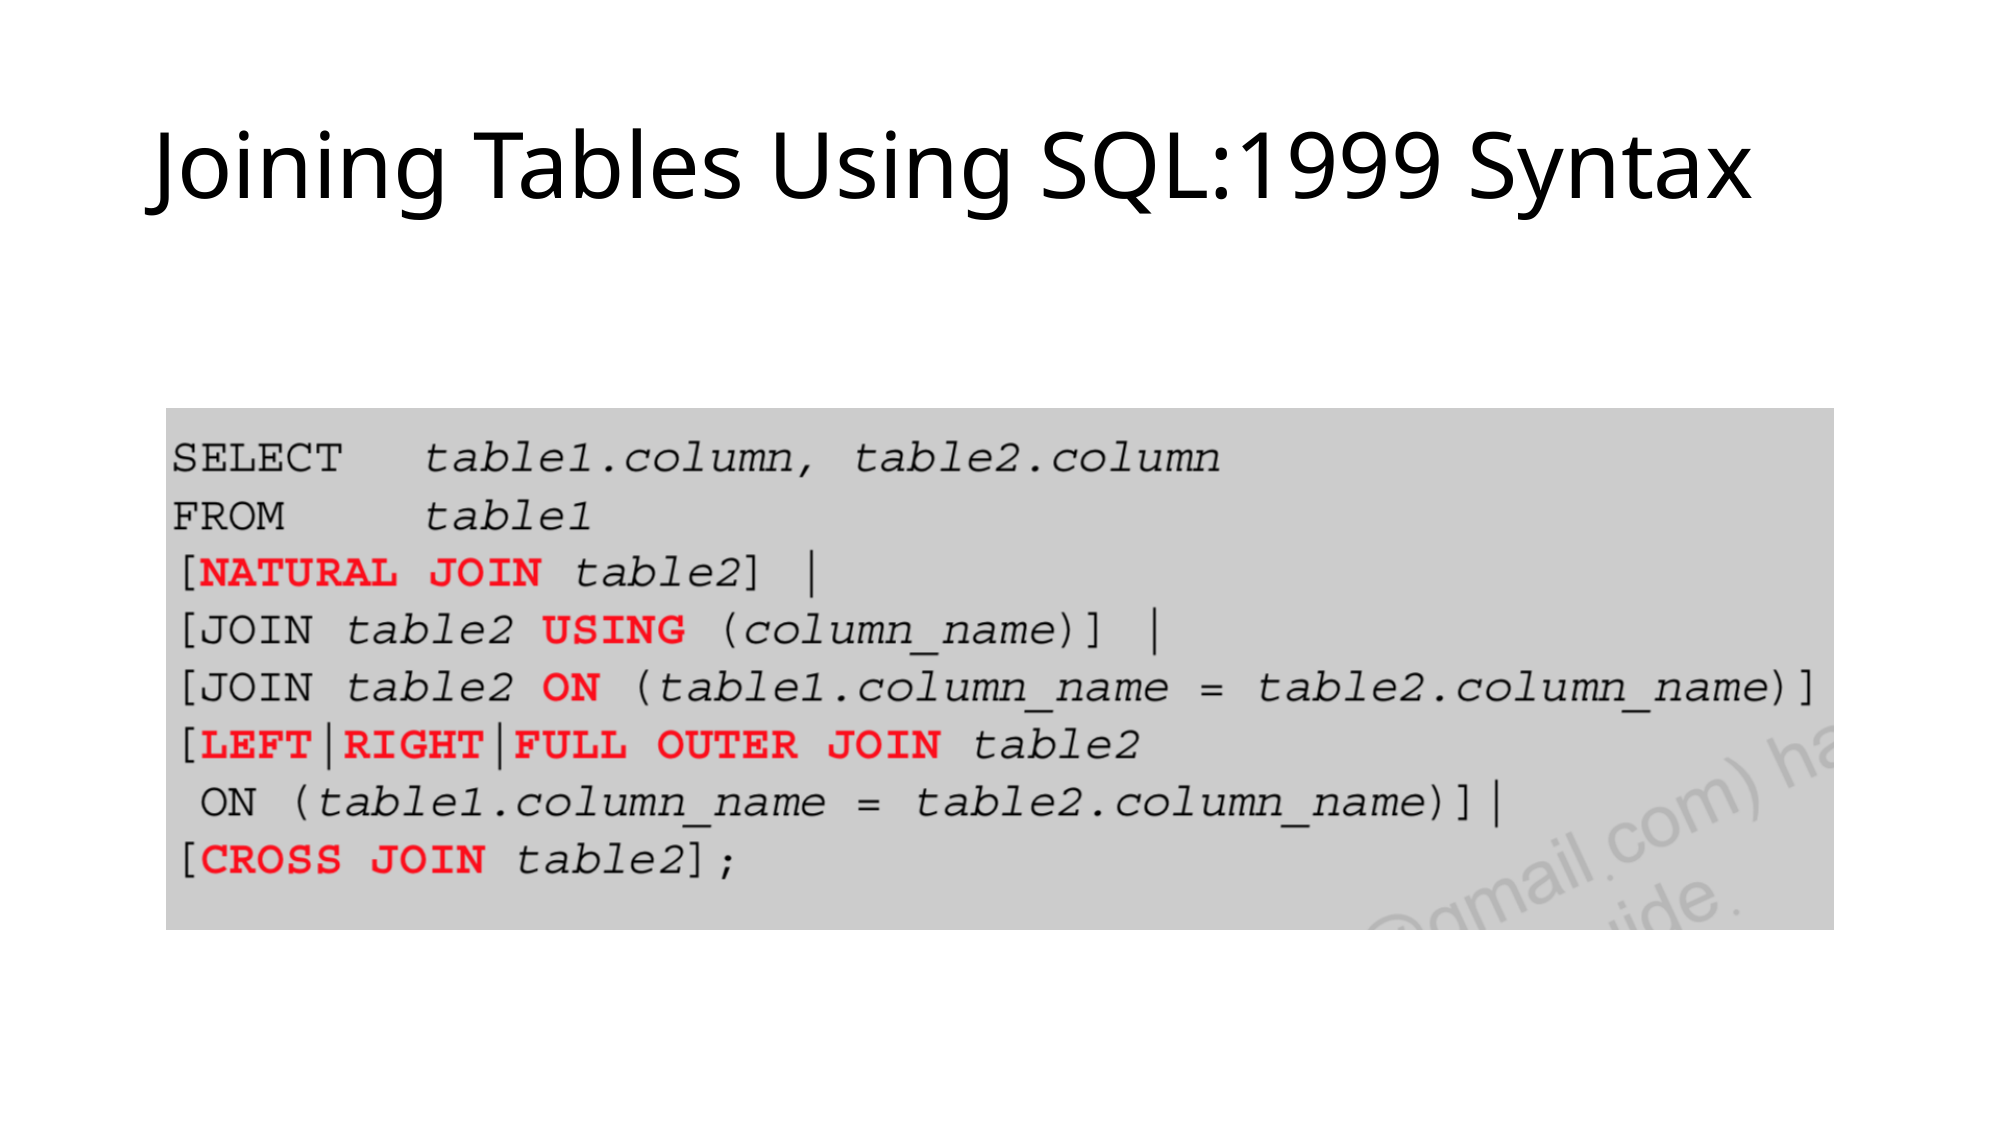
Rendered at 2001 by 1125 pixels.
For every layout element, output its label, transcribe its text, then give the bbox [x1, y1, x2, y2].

title Joining Tables Using SQL:1999 Syntax [137, 59, 1863, 278]
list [166, 408, 1834, 930]
